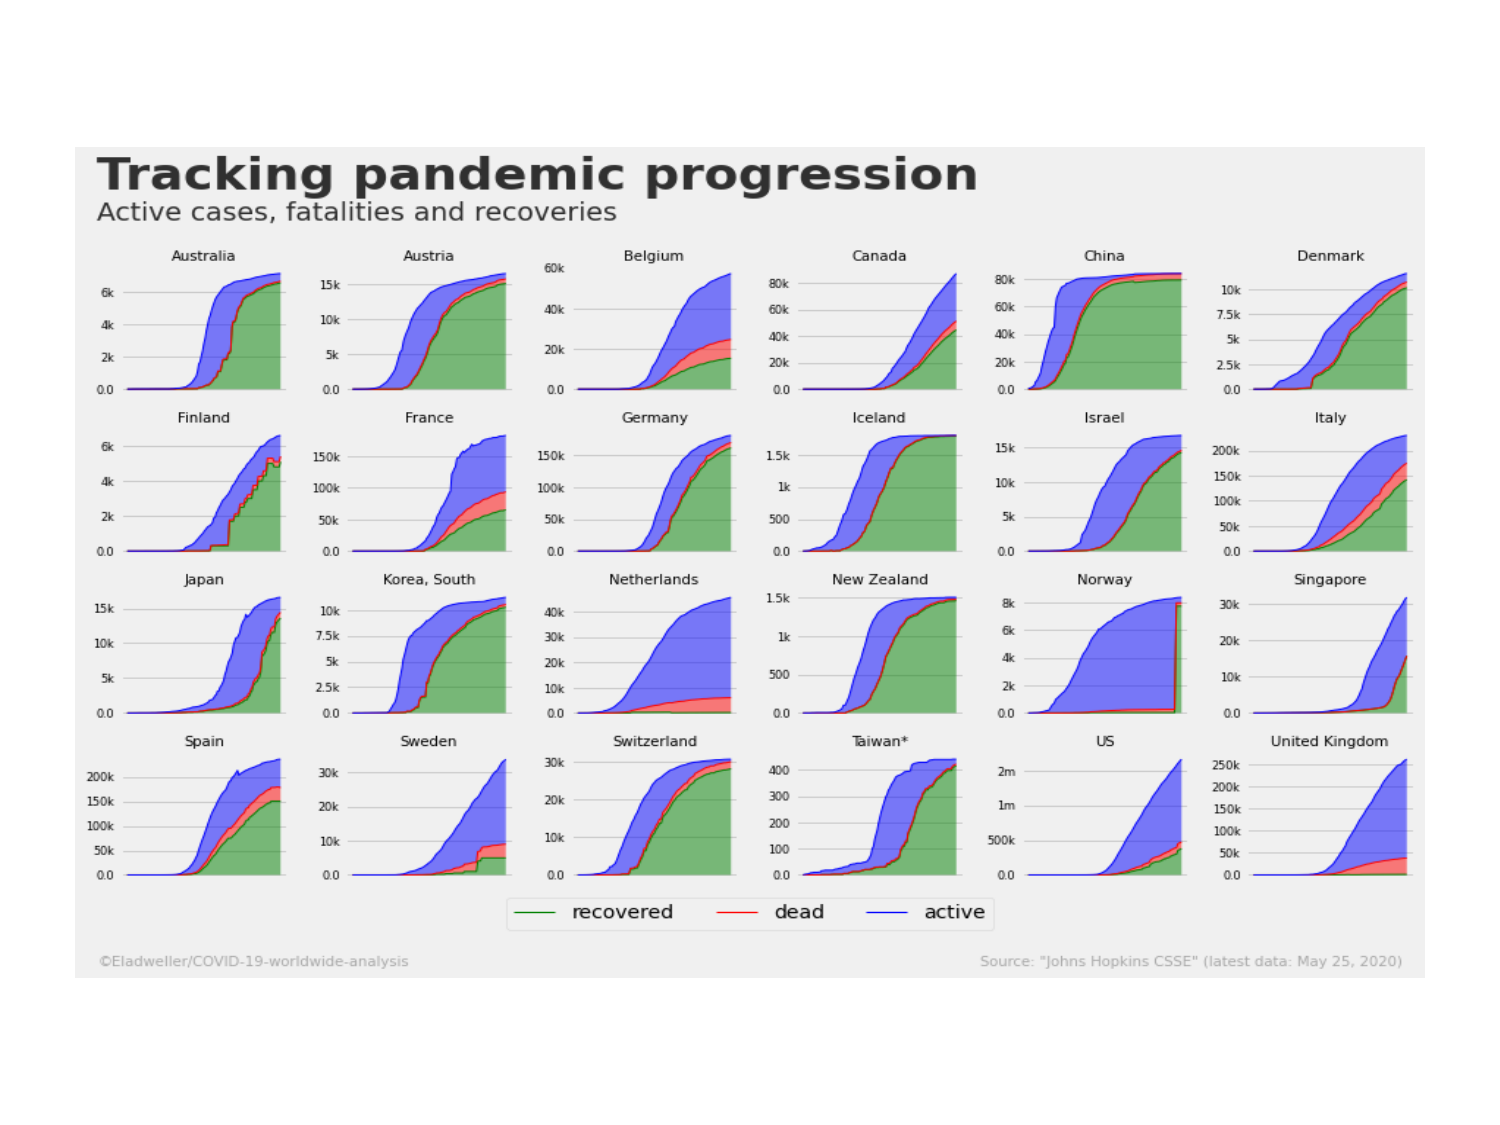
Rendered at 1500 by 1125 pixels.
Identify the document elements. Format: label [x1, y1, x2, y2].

picture [74, 146, 1426, 979]
